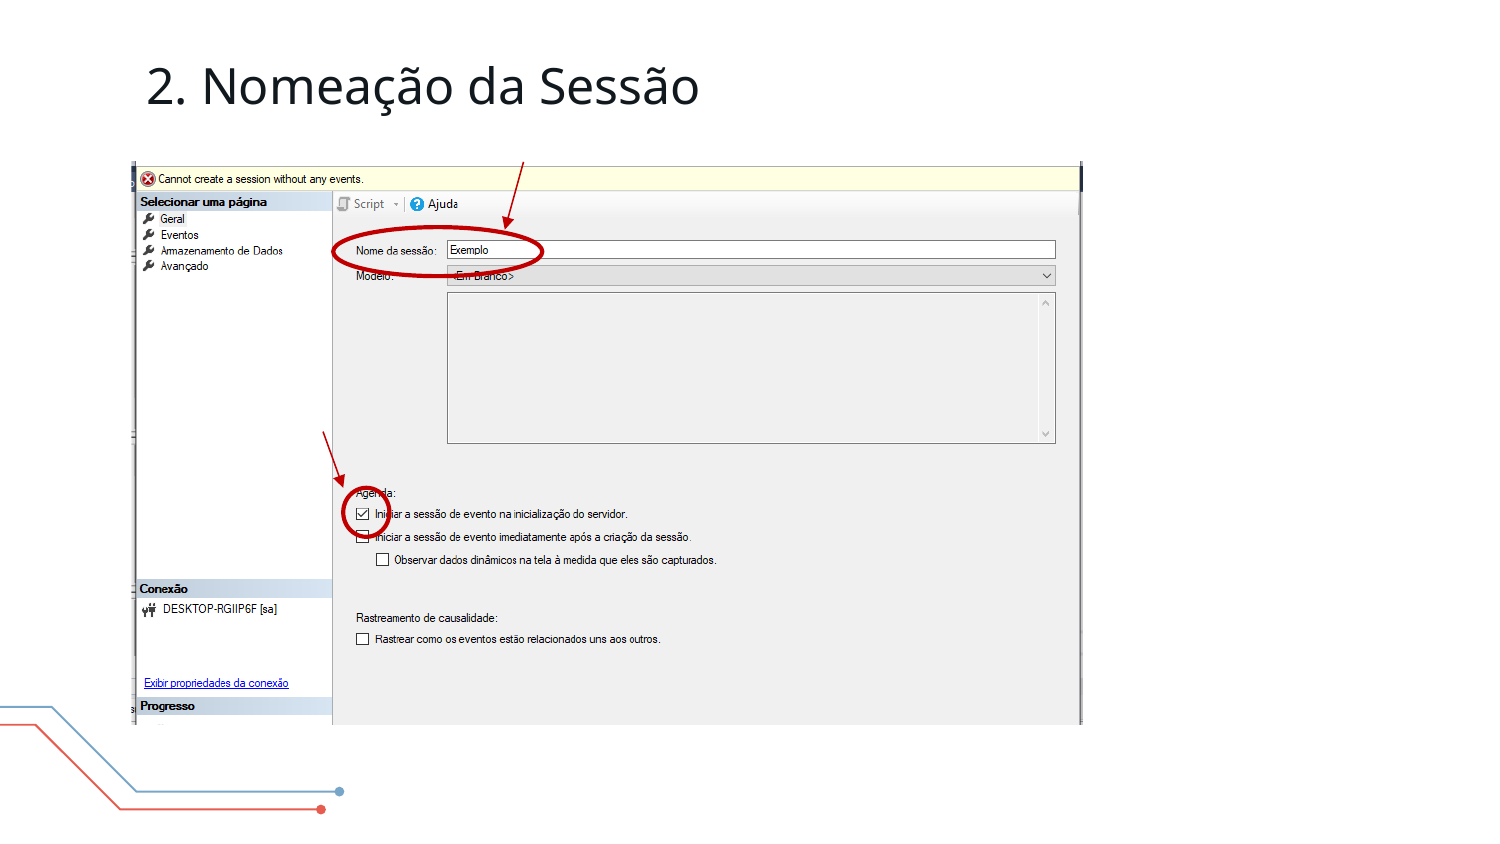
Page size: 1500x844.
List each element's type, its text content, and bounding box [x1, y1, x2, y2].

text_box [322, 431, 344, 489]
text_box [504, 161, 524, 230]
picture [130, 161, 1084, 725]
text_box 2. Nomeação da Sessão [131, 47, 1032, 160]
